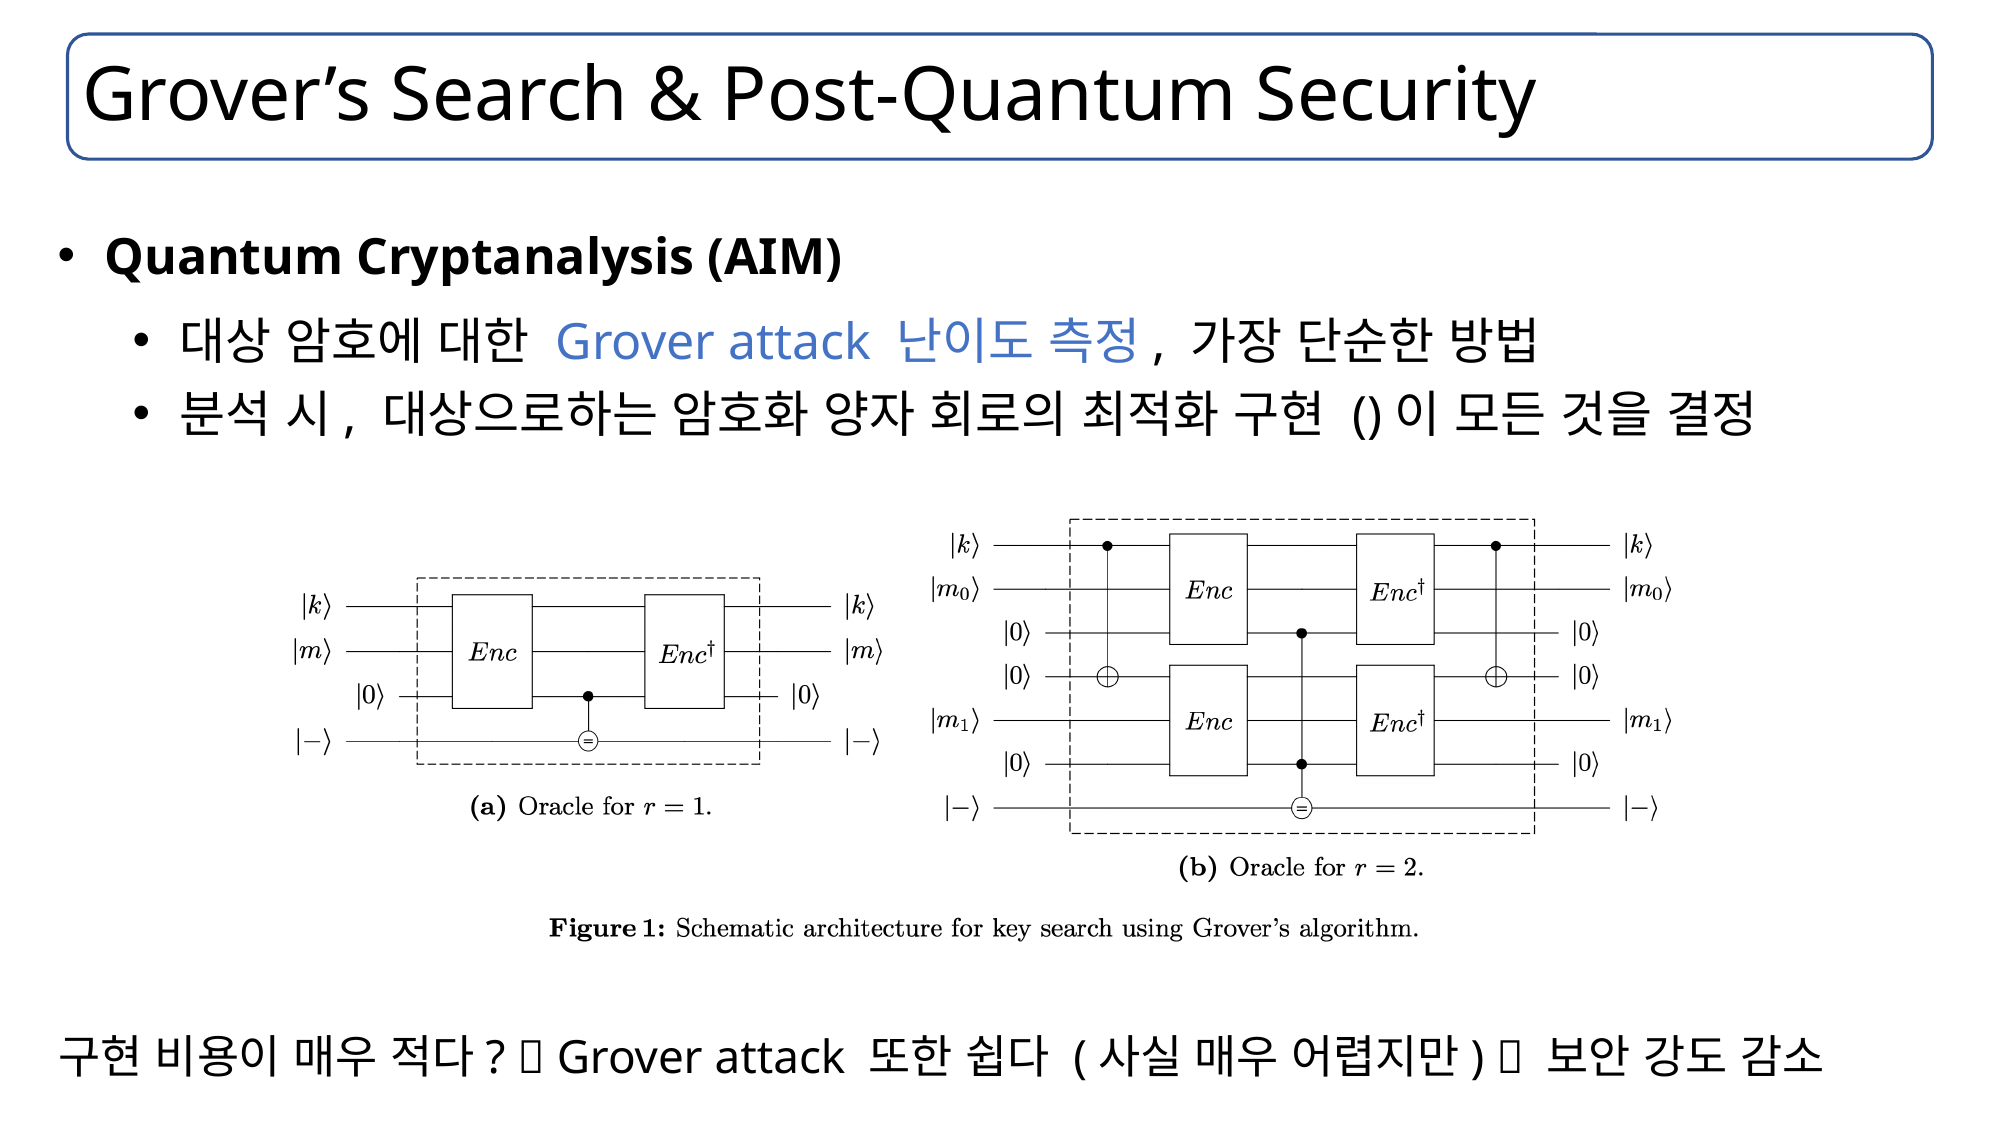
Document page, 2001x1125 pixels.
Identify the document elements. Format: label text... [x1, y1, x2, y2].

picture [277, 501, 1681, 954]
text_box 구현 비용이 매우 적다?  Grover attack 또한 쉽다 (사실 매우 어렵지만)  보안 강도 감소 [0, 1020, 2000, 1090]
title Grover’s Search & Post-Quantum Security [67, 34, 1933, 160]
